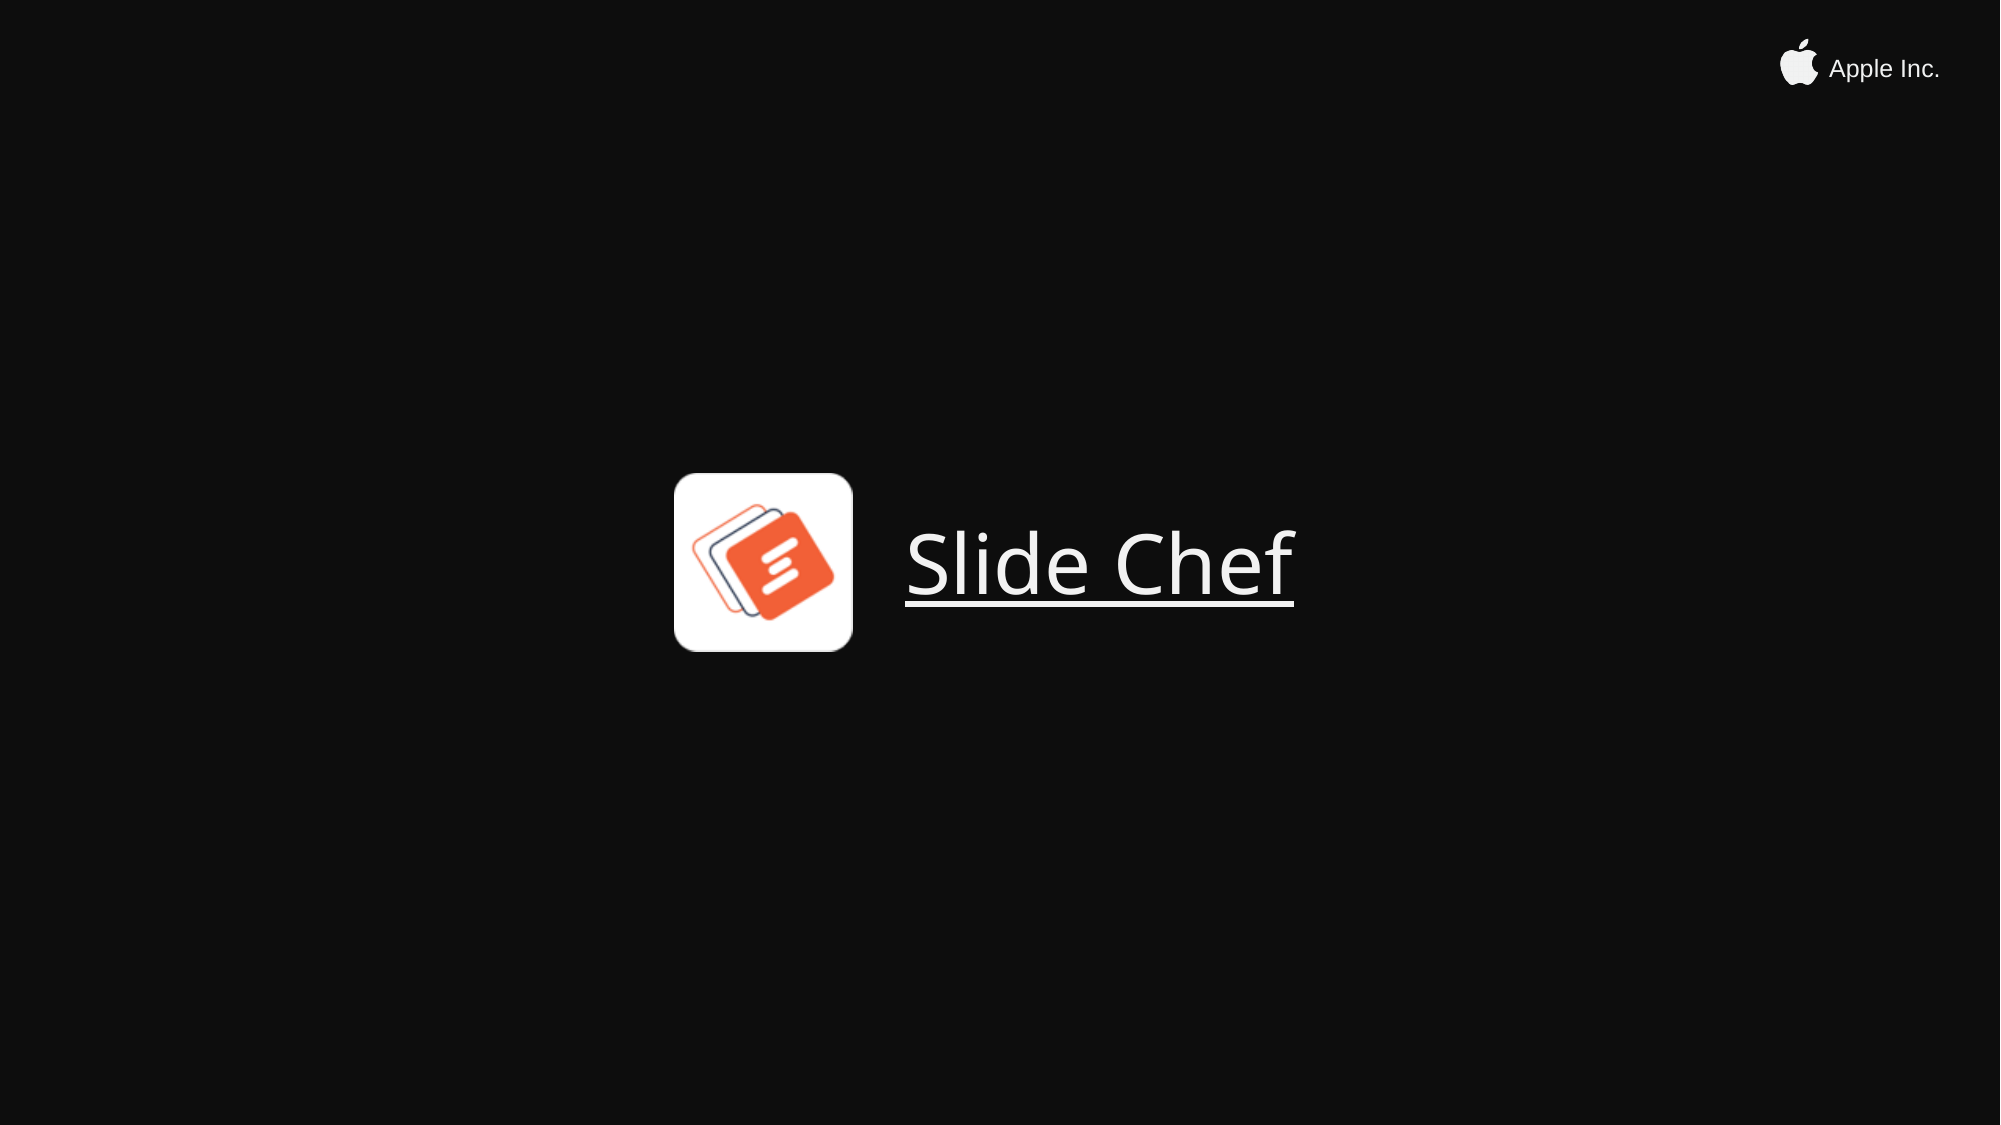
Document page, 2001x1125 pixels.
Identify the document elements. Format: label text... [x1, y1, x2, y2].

picture [1779, 37, 1819, 86]
text_box Slide Chef [890, 504, 1326, 633]
picture [674, 473, 853, 652]
